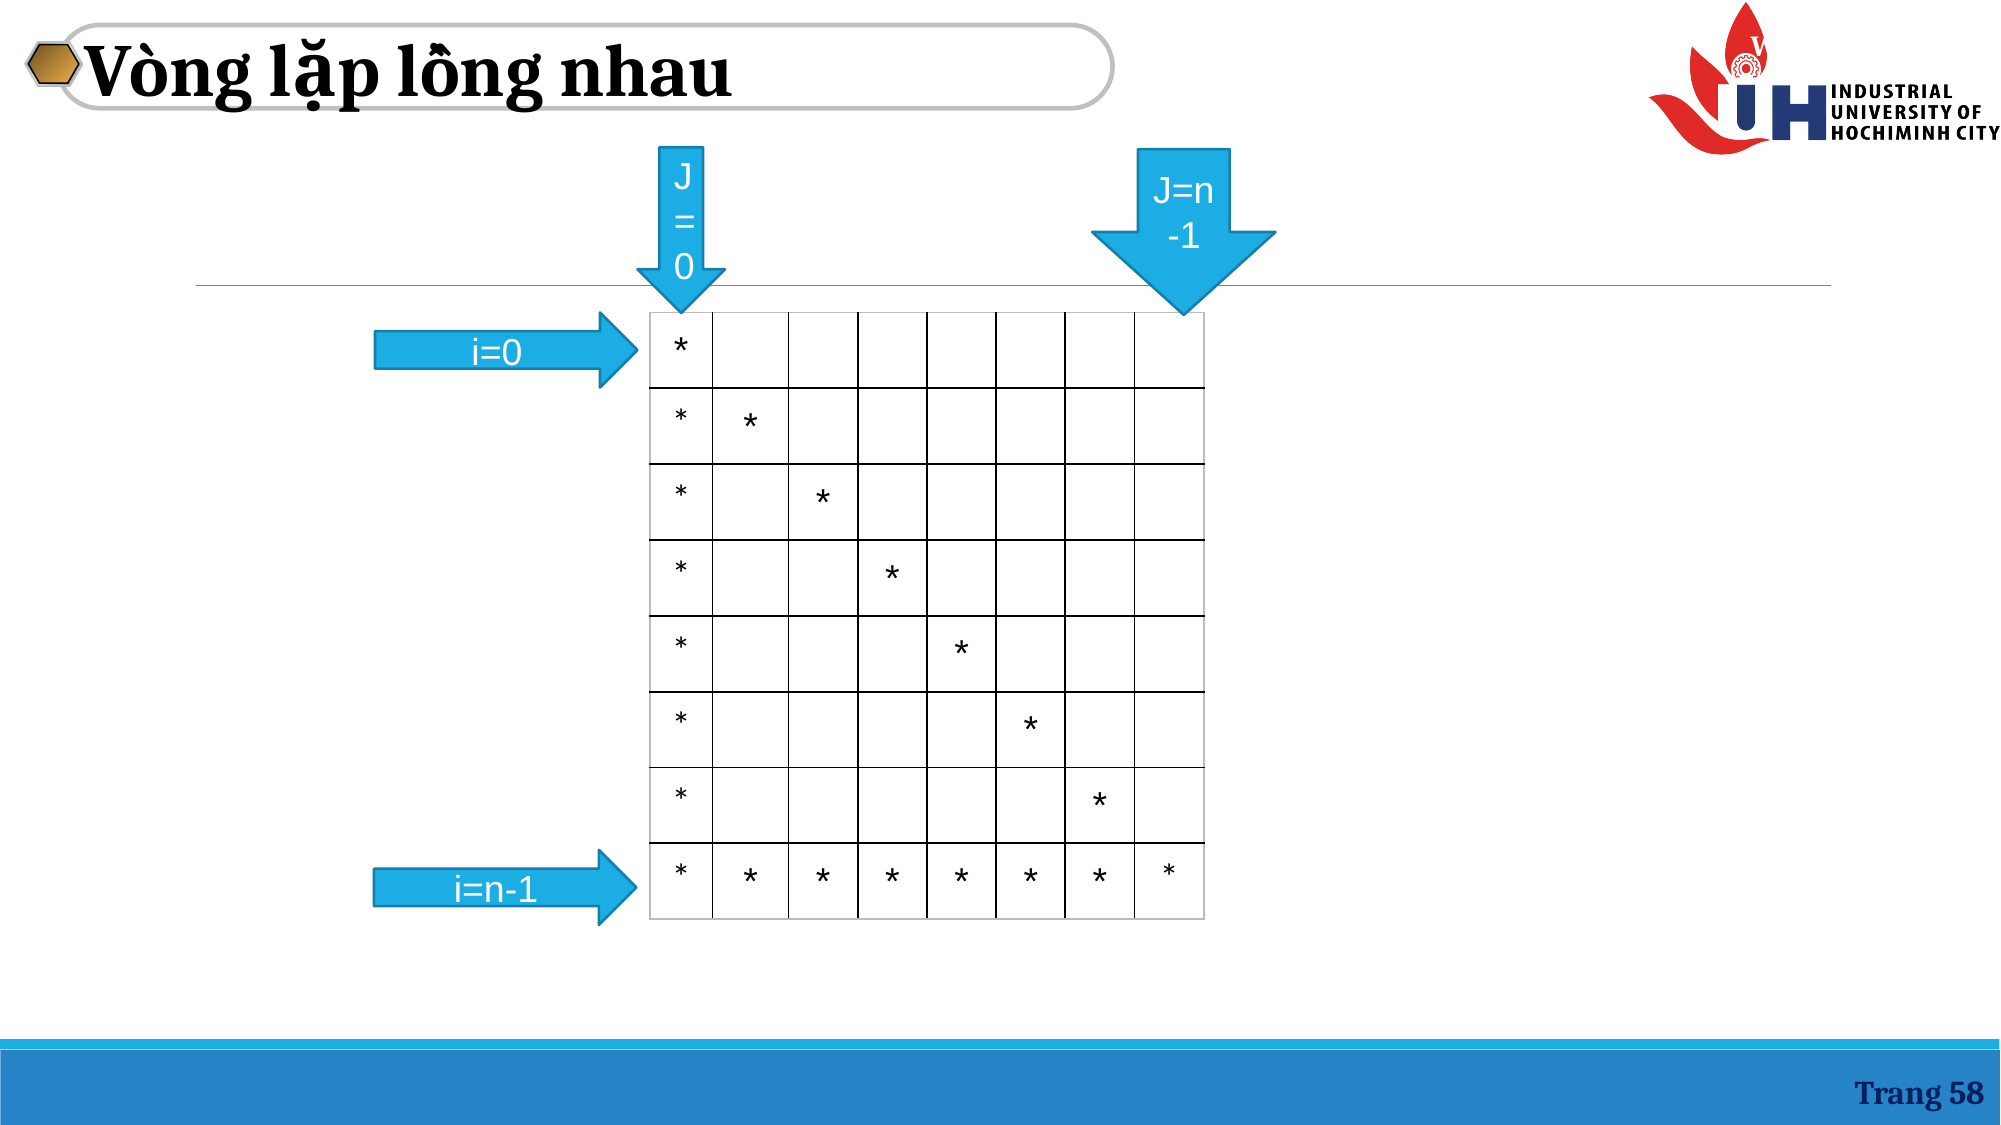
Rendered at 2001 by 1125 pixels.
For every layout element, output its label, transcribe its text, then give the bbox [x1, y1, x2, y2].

text_box i=0 [373, 311, 639, 389]
table_cell [928, 541, 995, 615]
table_cell * [928, 617, 995, 691]
table_header [997, 313, 1064, 387]
table_cell * [651, 693, 712, 767]
table_cell [1135, 617, 1203, 691]
table_cell [928, 768, 995, 842]
table_cell [997, 389, 1064, 463]
table_cell [997, 617, 1064, 691]
text_box J=0 [636, 145, 727, 314]
table_cell * [713, 844, 788, 918]
table_cell [1135, 768, 1203, 842]
table_cell * [651, 389, 712, 463]
table_header [1066, 313, 1134, 387]
table_cell * [859, 541, 926, 615]
table_cell * [1066, 768, 1134, 842]
table_cell [1135, 465, 1203, 539]
table_cell [1066, 693, 1134, 767]
table_cell [1135, 389, 1203, 463]
table_cell [789, 617, 857, 691]
table_cell [713, 768, 788, 842]
table_cell [1066, 617, 1134, 691]
table_cell * [651, 617, 712, 691]
table_cell [997, 465, 1064, 539]
table_cell * [789, 844, 857, 918]
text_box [24, 24, 1113, 109]
table_cell [713, 541, 788, 615]
table_cell [997, 541, 1064, 615]
table_cell [1066, 541, 1134, 615]
table_cell [928, 693, 995, 767]
picture [1648, 1, 2000, 155]
table_header [928, 313, 995, 387]
table_cell [1135, 693, 1203, 767]
table_cell * [789, 465, 857, 539]
table_cell [789, 693, 857, 767]
table_cell [859, 768, 926, 842]
table_header [1135, 313, 1203, 387]
table_cell [713, 693, 788, 767]
text_box i=n-1 [372, 848, 638, 927]
table_cell [928, 465, 995, 539]
table_cell * [928, 844, 995, 918]
table_header [789, 313, 857, 387]
table_cell * [1066, 844, 1134, 918]
table_cell * [1135, 844, 1203, 918]
table_cell [789, 541, 857, 615]
table_header [859, 313, 926, 387]
table_cell [713, 465, 788, 539]
table_cell * [997, 844, 1064, 918]
table_header * [651, 313, 712, 387]
table_cell [997, 768, 1064, 842]
table_header [713, 313, 788, 387]
table_cell [859, 465, 926, 539]
table_cell [713, 617, 788, 691]
table_cell * [651, 844, 712, 918]
table_cell [859, 617, 926, 691]
table_cell [859, 693, 926, 767]
table_cell [1066, 389, 1134, 463]
table_cell * [651, 768, 712, 842]
slide_number Trang 58 [1533, 1060, 2000, 1121]
table_cell [859, 389, 926, 463]
table_cell * [997, 693, 1064, 767]
table_cell * [651, 465, 712, 539]
table_cell [928, 389, 995, 463]
table_cell * [713, 389, 788, 463]
table_cell * [651, 541, 712, 615]
table_cell [789, 389, 857, 463]
table_cell * [859, 844, 926, 918]
table_cell [1135, 541, 1203, 615]
table_cell [1066, 465, 1134, 539]
text_box J=n-1 [1090, 147, 1277, 316]
table_cell [789, 768, 857, 842]
